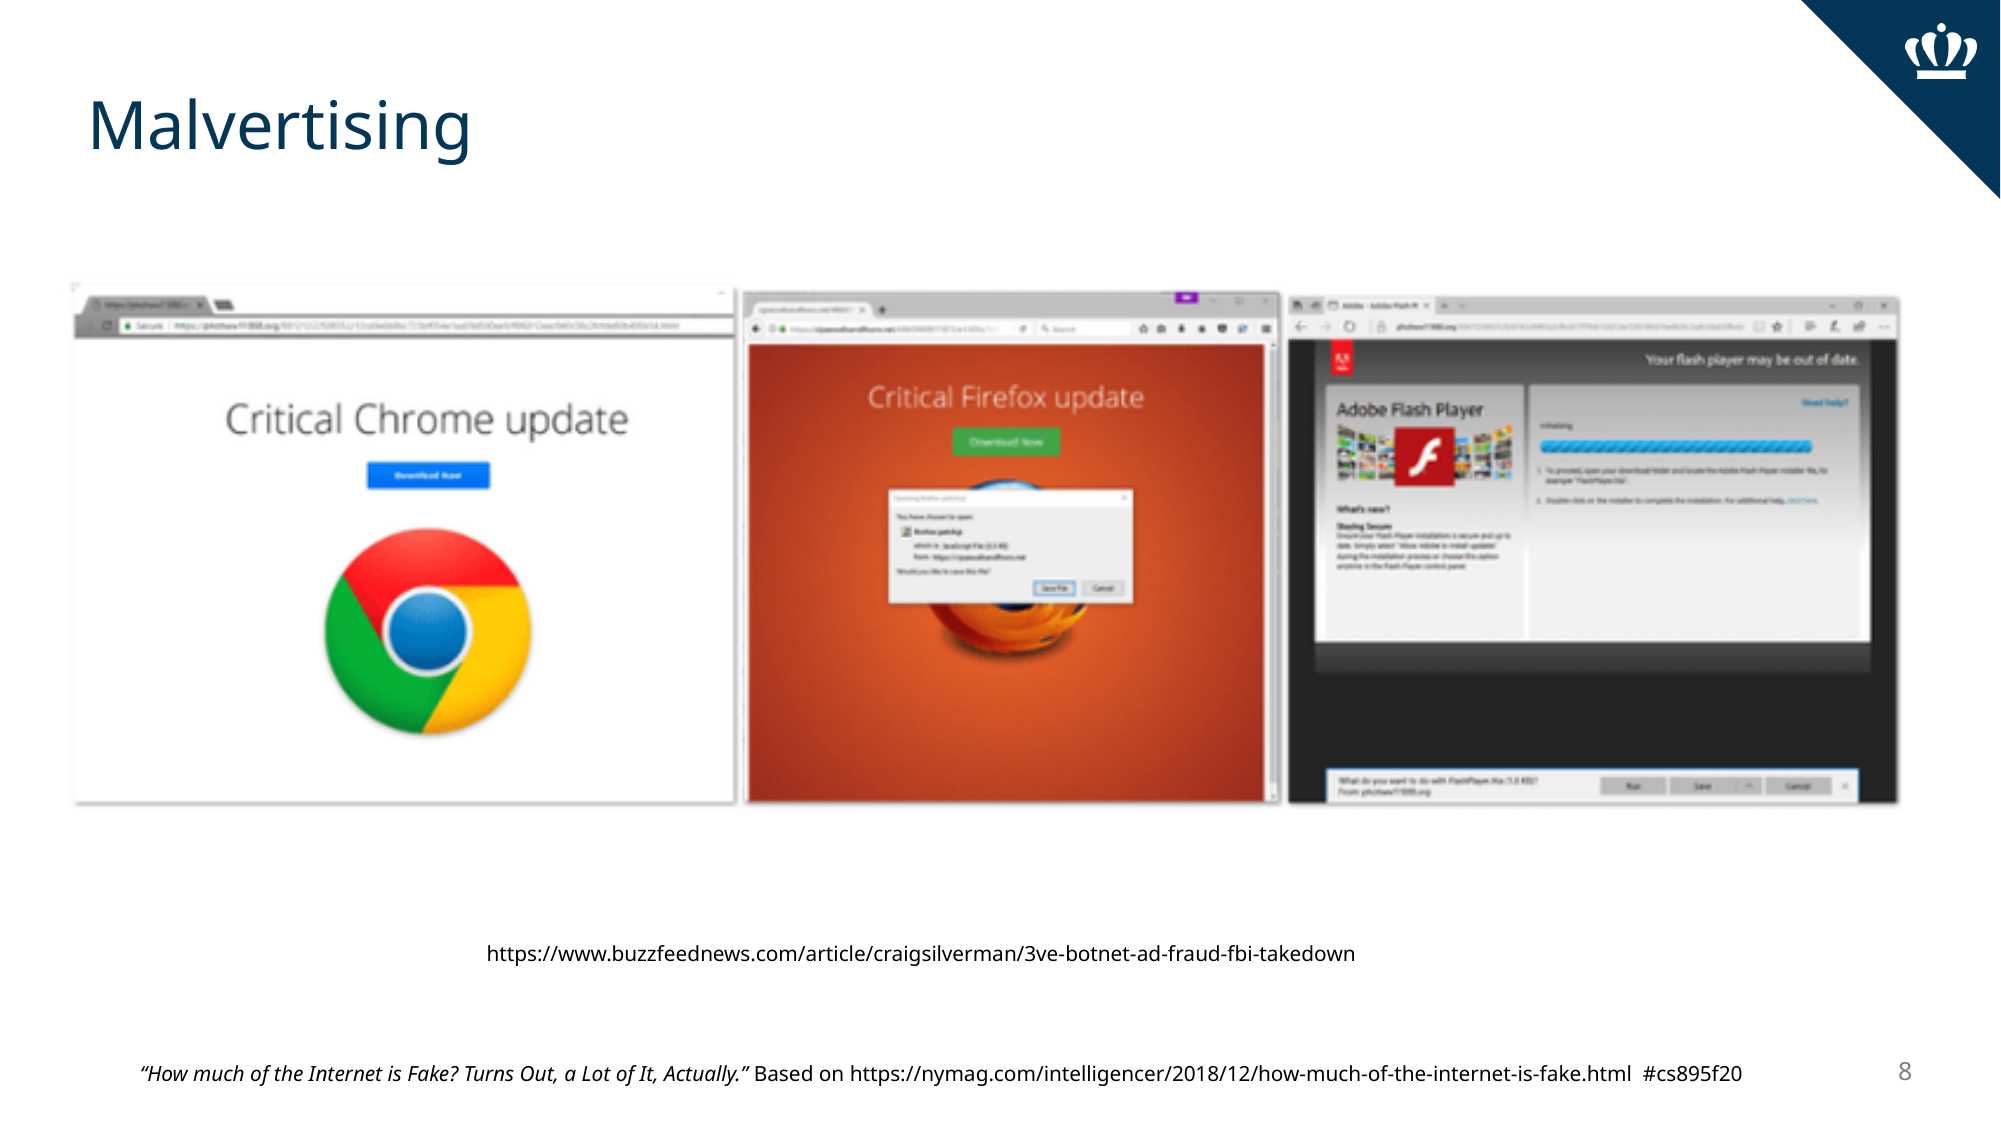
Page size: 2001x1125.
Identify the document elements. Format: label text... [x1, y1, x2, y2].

title Malvertising [72, 59, 1928, 197]
picture [37, 267, 1920, 842]
picture [1905, 23, 1977, 79]
text_box https://www.buzzfeednews.com/article/craigsilverman/3ve-botnet-ad-fraud-fbi-takedown [308, 925, 1534, 974]
slide_number ‹#› [1799, 1042, 1928, 1103]
text_box “How much of the Internet is Fake? Turns Out, a Lot of It, Actually.” Based on https://nymag.com/intelligencer/2018/12/how-much-of-the-internet-is-fake.html #cs895f20 [0, 1045, 1883, 1106]
